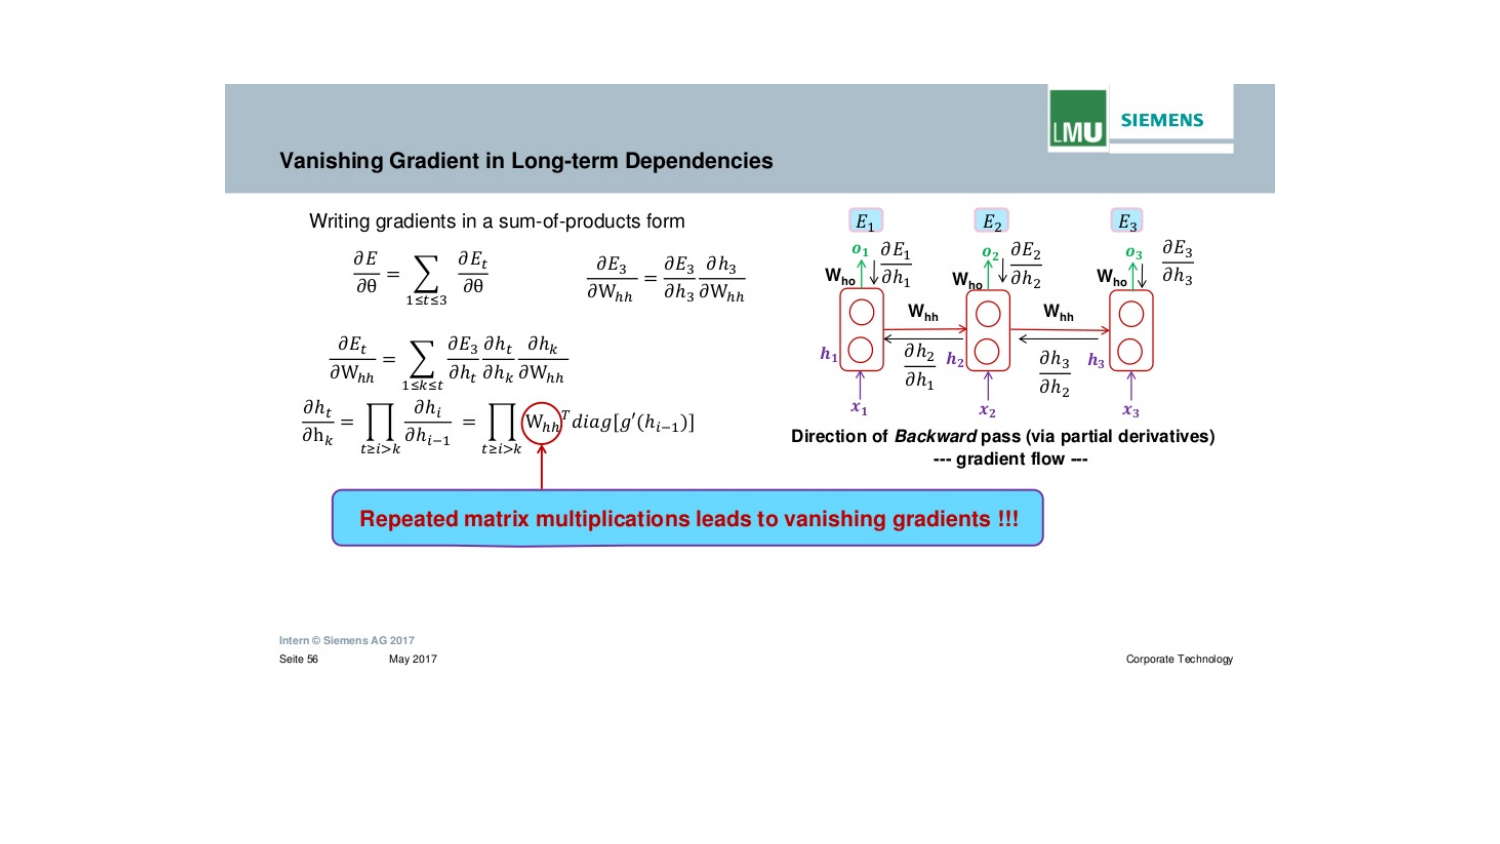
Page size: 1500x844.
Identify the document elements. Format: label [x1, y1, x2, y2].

picture [224, 84, 1276, 676]
